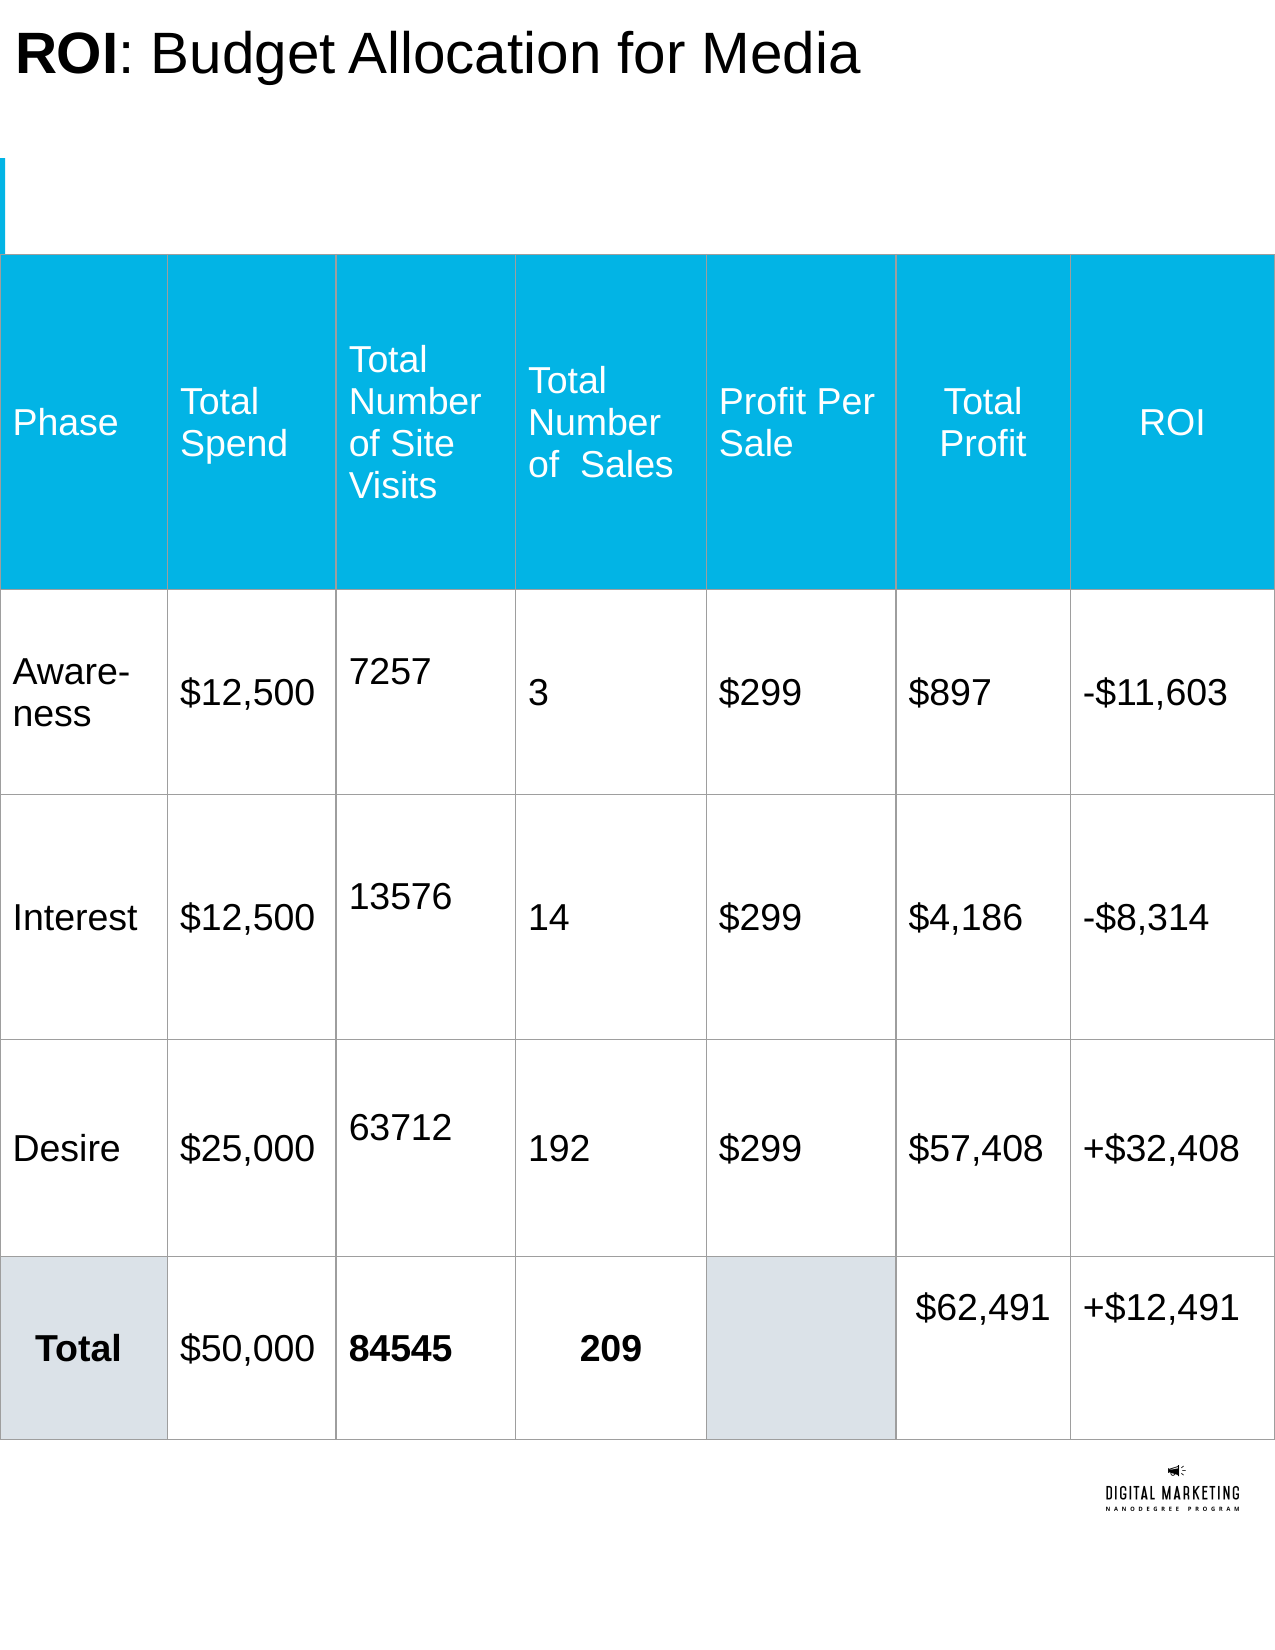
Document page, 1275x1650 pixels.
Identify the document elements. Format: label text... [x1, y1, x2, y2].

table_header Total Profit [897, 255, 1070, 589]
table_cell 7257 [337, 590, 515, 794]
table_header Total Spend [168, 255, 335, 589]
table_header Phase [1, 255, 167, 589]
table_header Profit Per Sale [707, 255, 895, 589]
table_cell $62,491 [897, 1257, 1070, 1439]
table_cell 3 [516, 590, 706, 794]
table_cell +$32,408 [1071, 1040, 1274, 1256]
table_cell $897 [897, 590, 1070, 794]
table_cell +$12,491 [1071, 1257, 1274, 1439]
table_cell $12,500 [168, 795, 335, 1039]
table_cell Aware- ness [1, 590, 167, 794]
title ROI: Budget Allocation for Media [0, 0, 1189, 184]
table_header Total Number of Sales [516, 255, 706, 589]
table_cell Total [1, 1257, 167, 1439]
table_cell $299 [707, 590, 895, 794]
table_header Total Number of Site Visits [337, 255, 515, 589]
table_cell Interest [1, 795, 167, 1039]
table_cell 209 [516, 1257, 706, 1439]
table_cell 14 [516, 795, 706, 1039]
table_cell $4,186 [897, 795, 1070, 1039]
table_cell $299 [707, 795, 895, 1039]
picture [1106, 1465, 1239, 1511]
table_cell [707, 1257, 895, 1439]
table_cell $299 [707, 1040, 895, 1256]
table_cell 63712 [337, 1040, 515, 1256]
table_cell 192 [516, 1040, 706, 1256]
table_cell 84545 [337, 1257, 515, 1439]
table_cell 13576 [337, 795, 515, 1039]
table_cell -$8,314 [1071, 795, 1274, 1039]
table_cell $12,500 [168, 590, 335, 794]
table_cell $57,408 [897, 1040, 1070, 1256]
table_cell -$11,603 [1071, 590, 1274, 794]
table_cell Desire [1, 1040, 167, 1256]
table_header ROI [1071, 255, 1274, 589]
table_cell $25,000 [168, 1040, 335, 1256]
table_cell $50,000 [168, 1257, 335, 1439]
